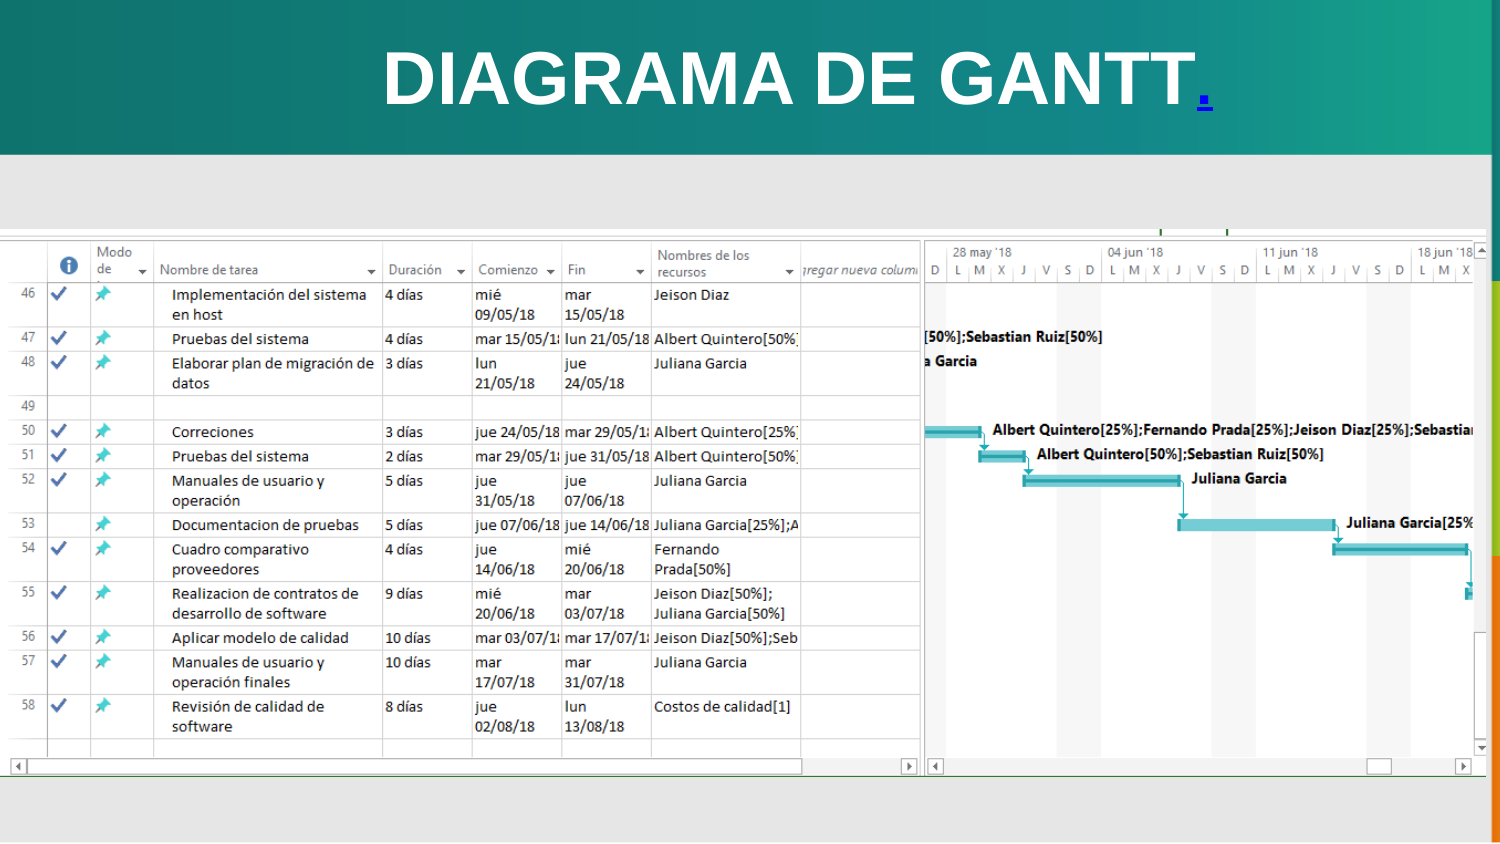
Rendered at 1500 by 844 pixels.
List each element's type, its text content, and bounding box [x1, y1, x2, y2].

text_box DIAGRAMA DE GANTT. [126, 21, 1486, 128]
picture [0, 0, 1500, 843]
